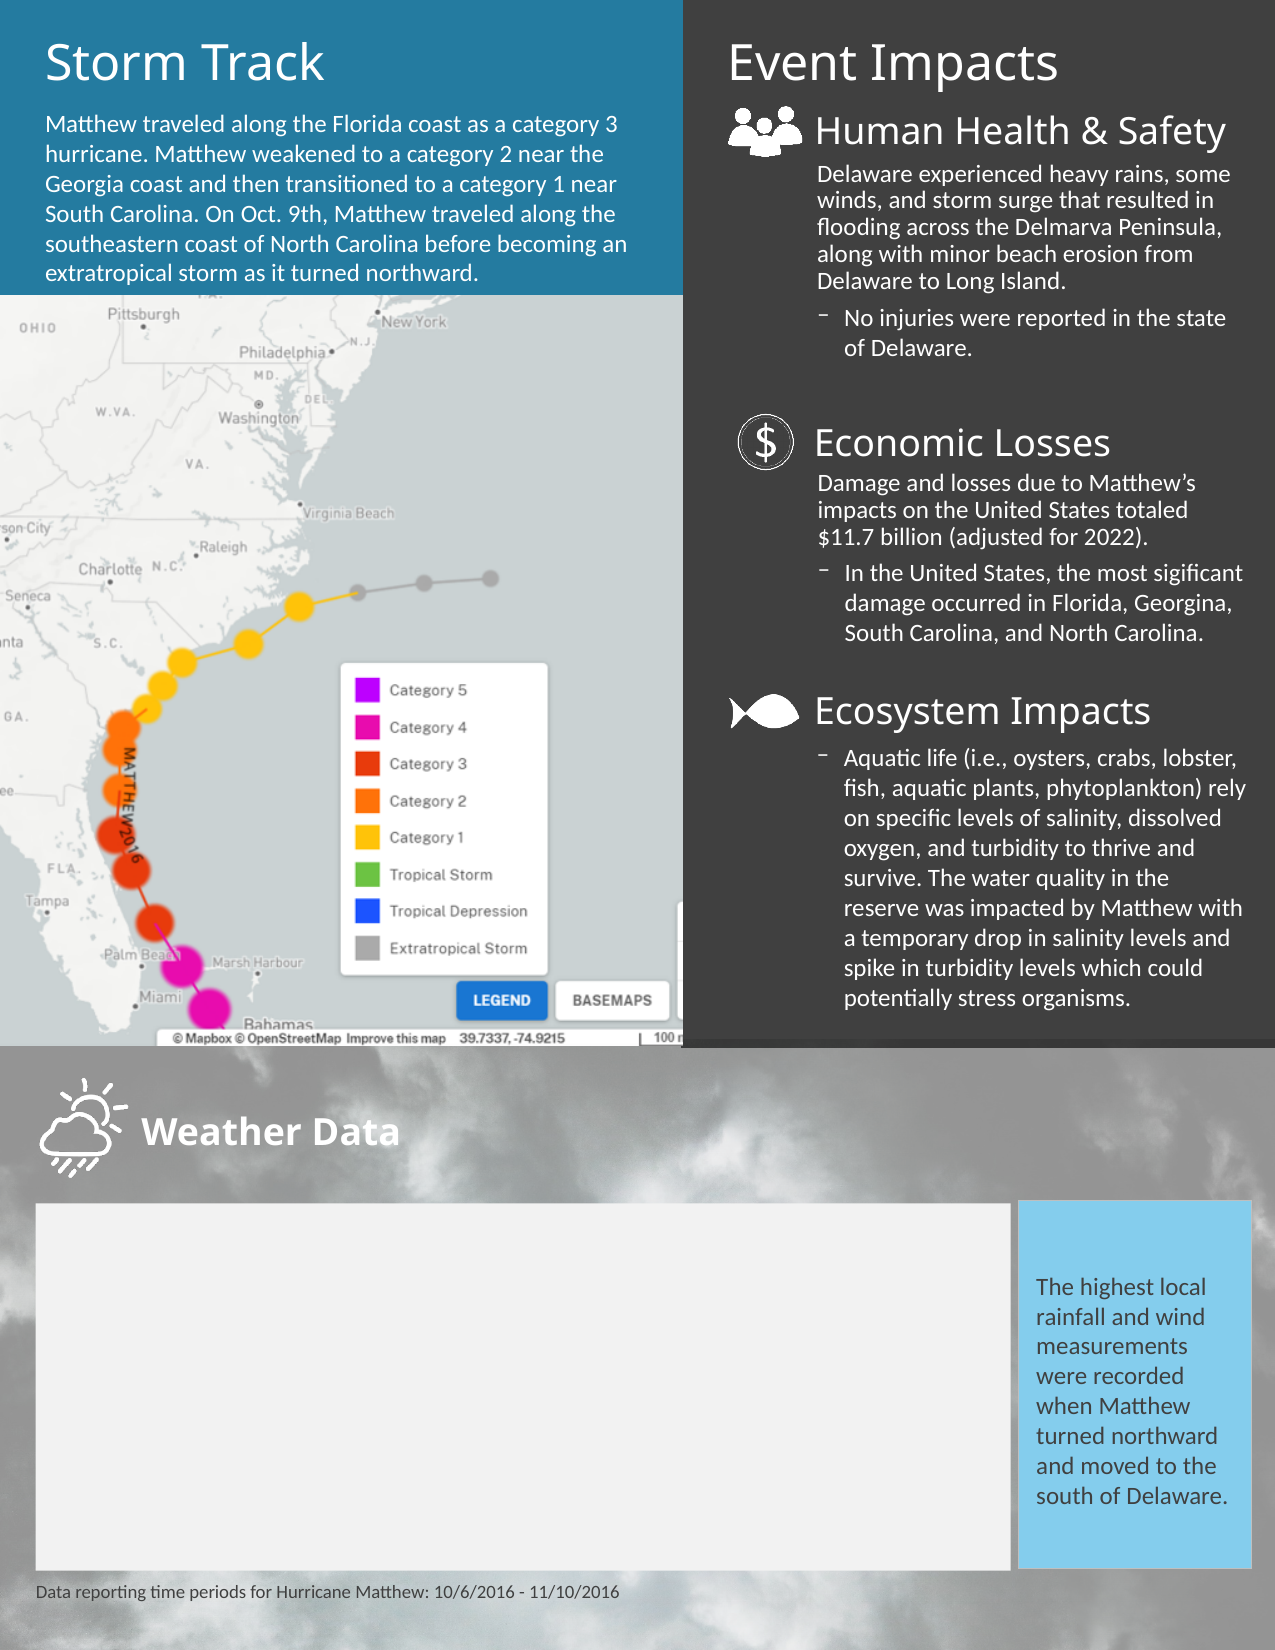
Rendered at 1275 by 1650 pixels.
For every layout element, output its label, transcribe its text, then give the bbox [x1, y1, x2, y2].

list Delaware experienced heavy rains, some winds, and storm surge that resulted in flooding across the Delmarva Peninsula, along with minor beach erosion from Delaware to Long Island. No injuries were reported in the state of Delaware. [817, 156, 1268, 397]
picture [735, 411, 796, 472]
list The highest local rainfall and wind measurements were recorded when Matthew turned northward and moved to the south of Delaware. [1021, 1202, 1254, 1570]
picture [727, 93, 803, 169]
picture [0, 295, 683, 1046]
list Matthew traveled along the Florida coast as a category 3 hurricane. Matthew weakened to a category 2 near the Georgia coast and then transitioned to a category 1 near South Carolina. On Oct. 9th, Matthew traveled along the southeastern coast of North Carolina before becoming an extratropical storm as it turned northward. [0, 107, 683, 288]
picture [726, 675, 802, 751]
list Aquatic life (i.e., oysters, crabs, lobster, fish, aquatic plants, phytoplankton) rely on specific levels of salinity, dissolved oxygen, and turbidity to thrive and survive. The water quality in the reserve was impacted by Matthew with a temporary drop in salinity levels and spike in turbidity levels which could potentially stress organisms. [816, 737, 1267, 1008]
list Damage and losses due to Matthew’s impacts on the United States totaled $11.7 billion (adjusted for 2022). In the United States, the most sigificant damage occurred in Florida, Georgina, South Carolina, and North Carolina. [817, 465, 1268, 661]
list Data reporting time periods for Hurricane Matthew: 10/6/2016 - 11/10/2016 [35, 1574, 936, 1613]
